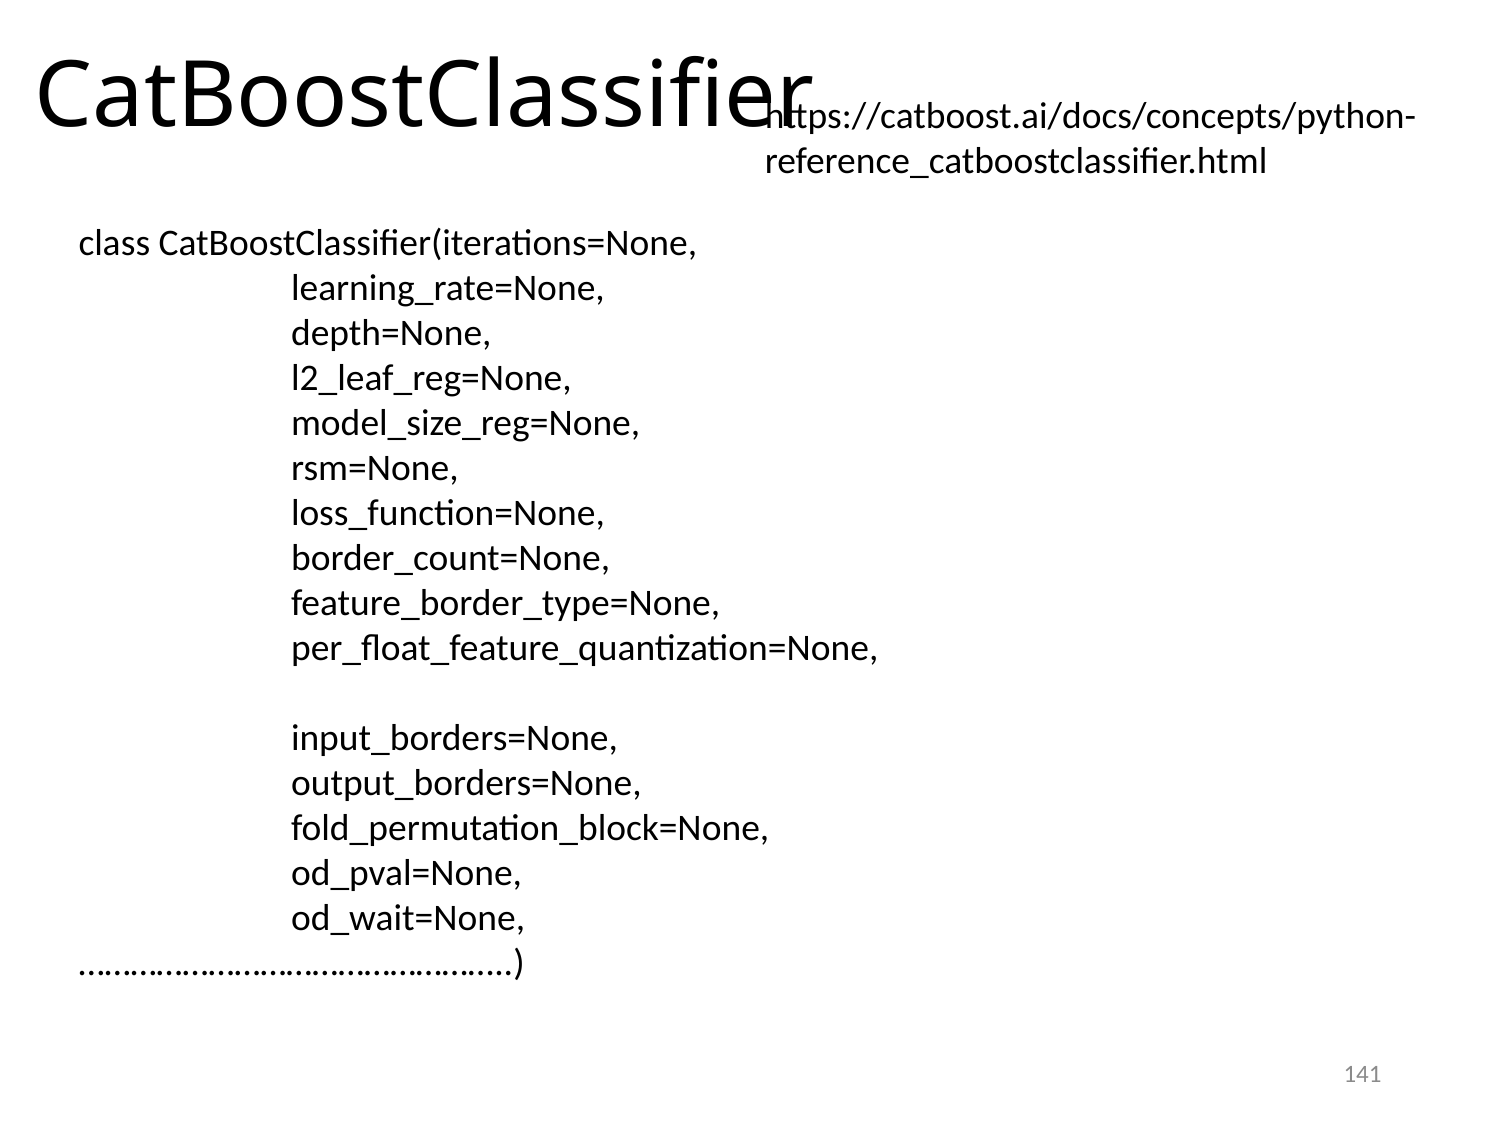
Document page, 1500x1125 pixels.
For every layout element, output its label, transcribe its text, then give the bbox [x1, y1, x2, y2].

text_box https://catboost.ai/docs/concepts/python-reference_catboostclassifier.html [749, 83, 1500, 189]
slide_number 141 [1059, 1042, 1397, 1103]
title CatBoostClassifier [19, 25, 834, 169]
text_box class CatBoostClassifier(iterations=None, learning_rate=None, depth=None, l2_leaf_reg=None, model_size_reg=None, rsm=None, loss_function=None, border_count=None, feature_border_type=None, per_float_feature_quantization=None, input_borders=None, output_borders=None, fold_permutation_block=None, od_pval=None, od_wait=None, …………………………………………..) [63, 210, 978, 1036]
